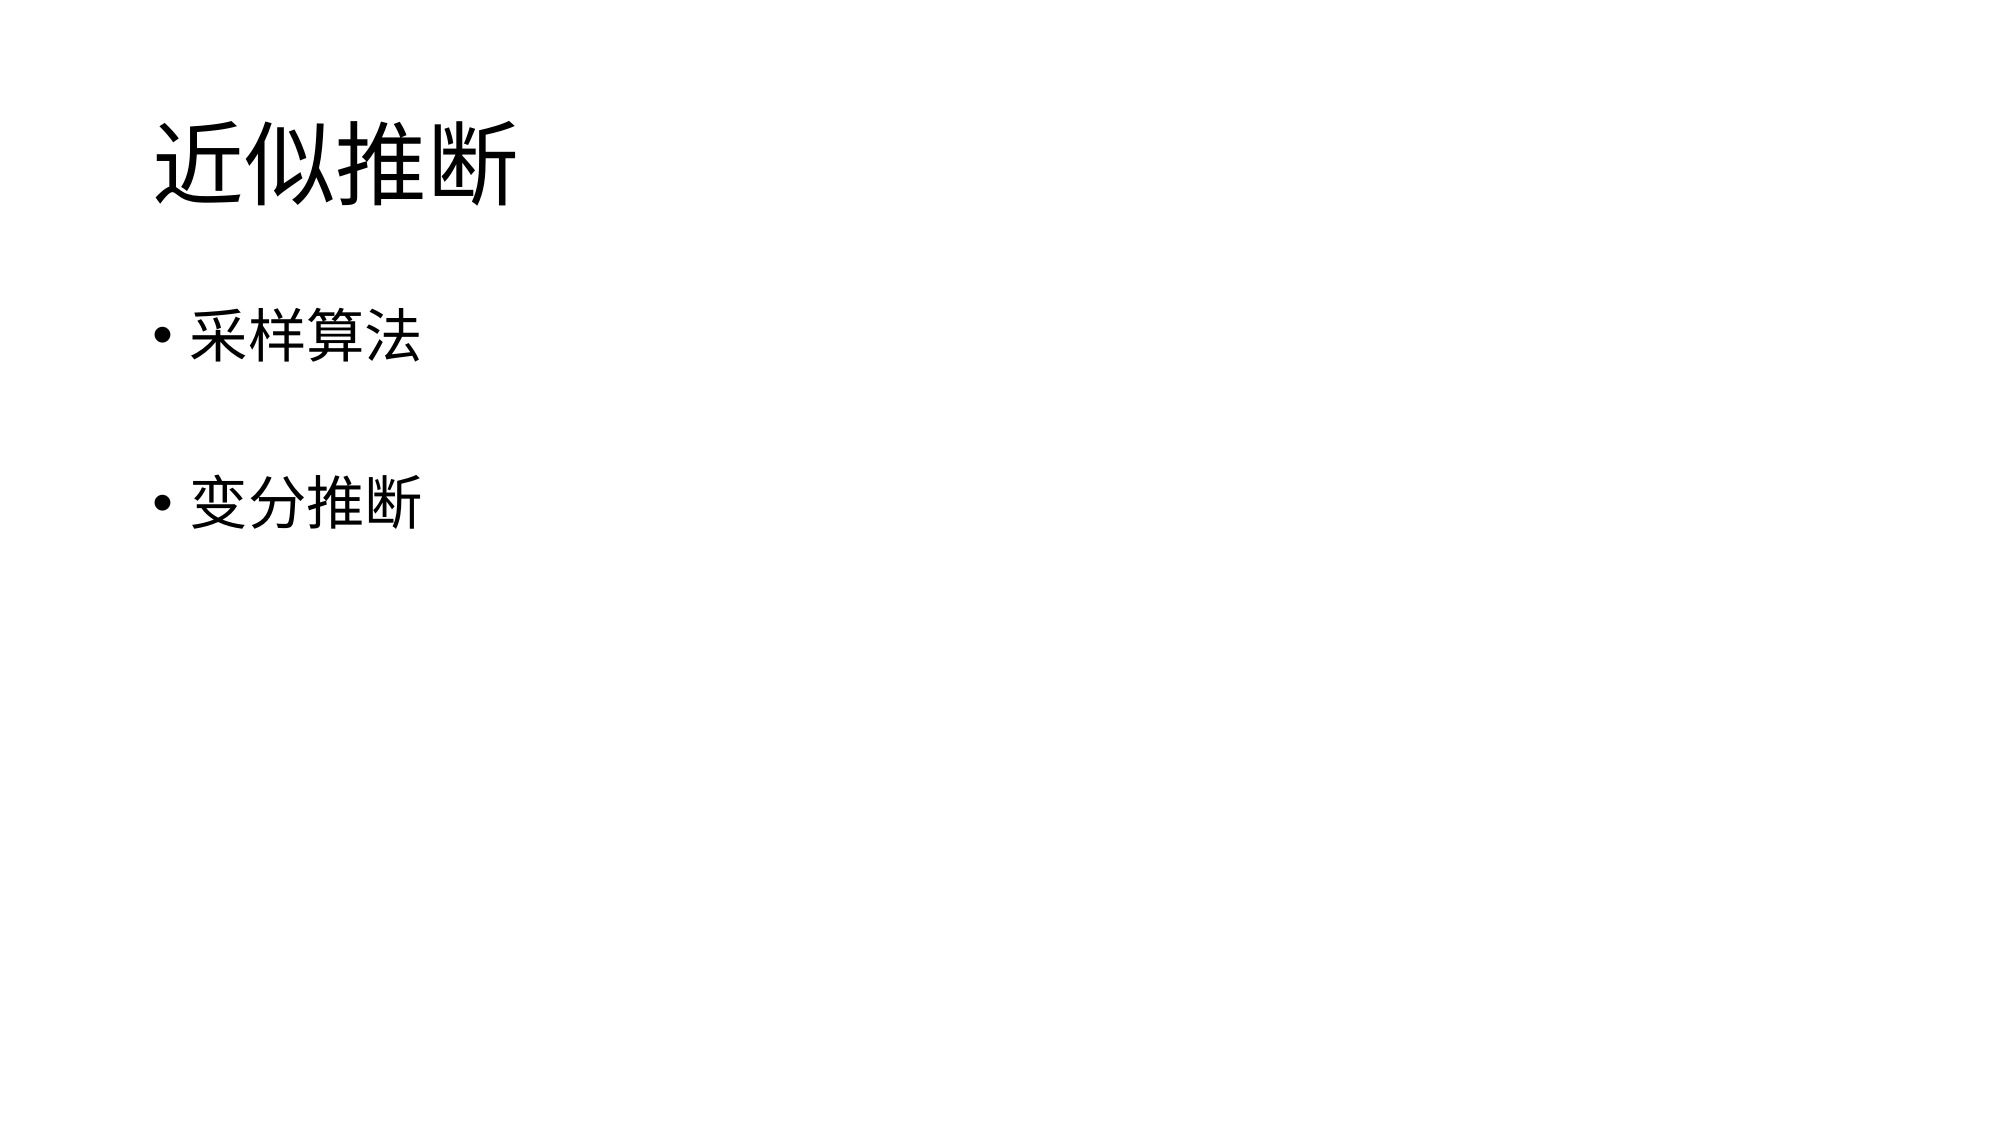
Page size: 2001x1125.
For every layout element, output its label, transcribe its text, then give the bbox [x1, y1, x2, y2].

title 近似推断 [137, 59, 1863, 278]
list 采样算法 变分推断 [137, 299, 1863, 1014]
